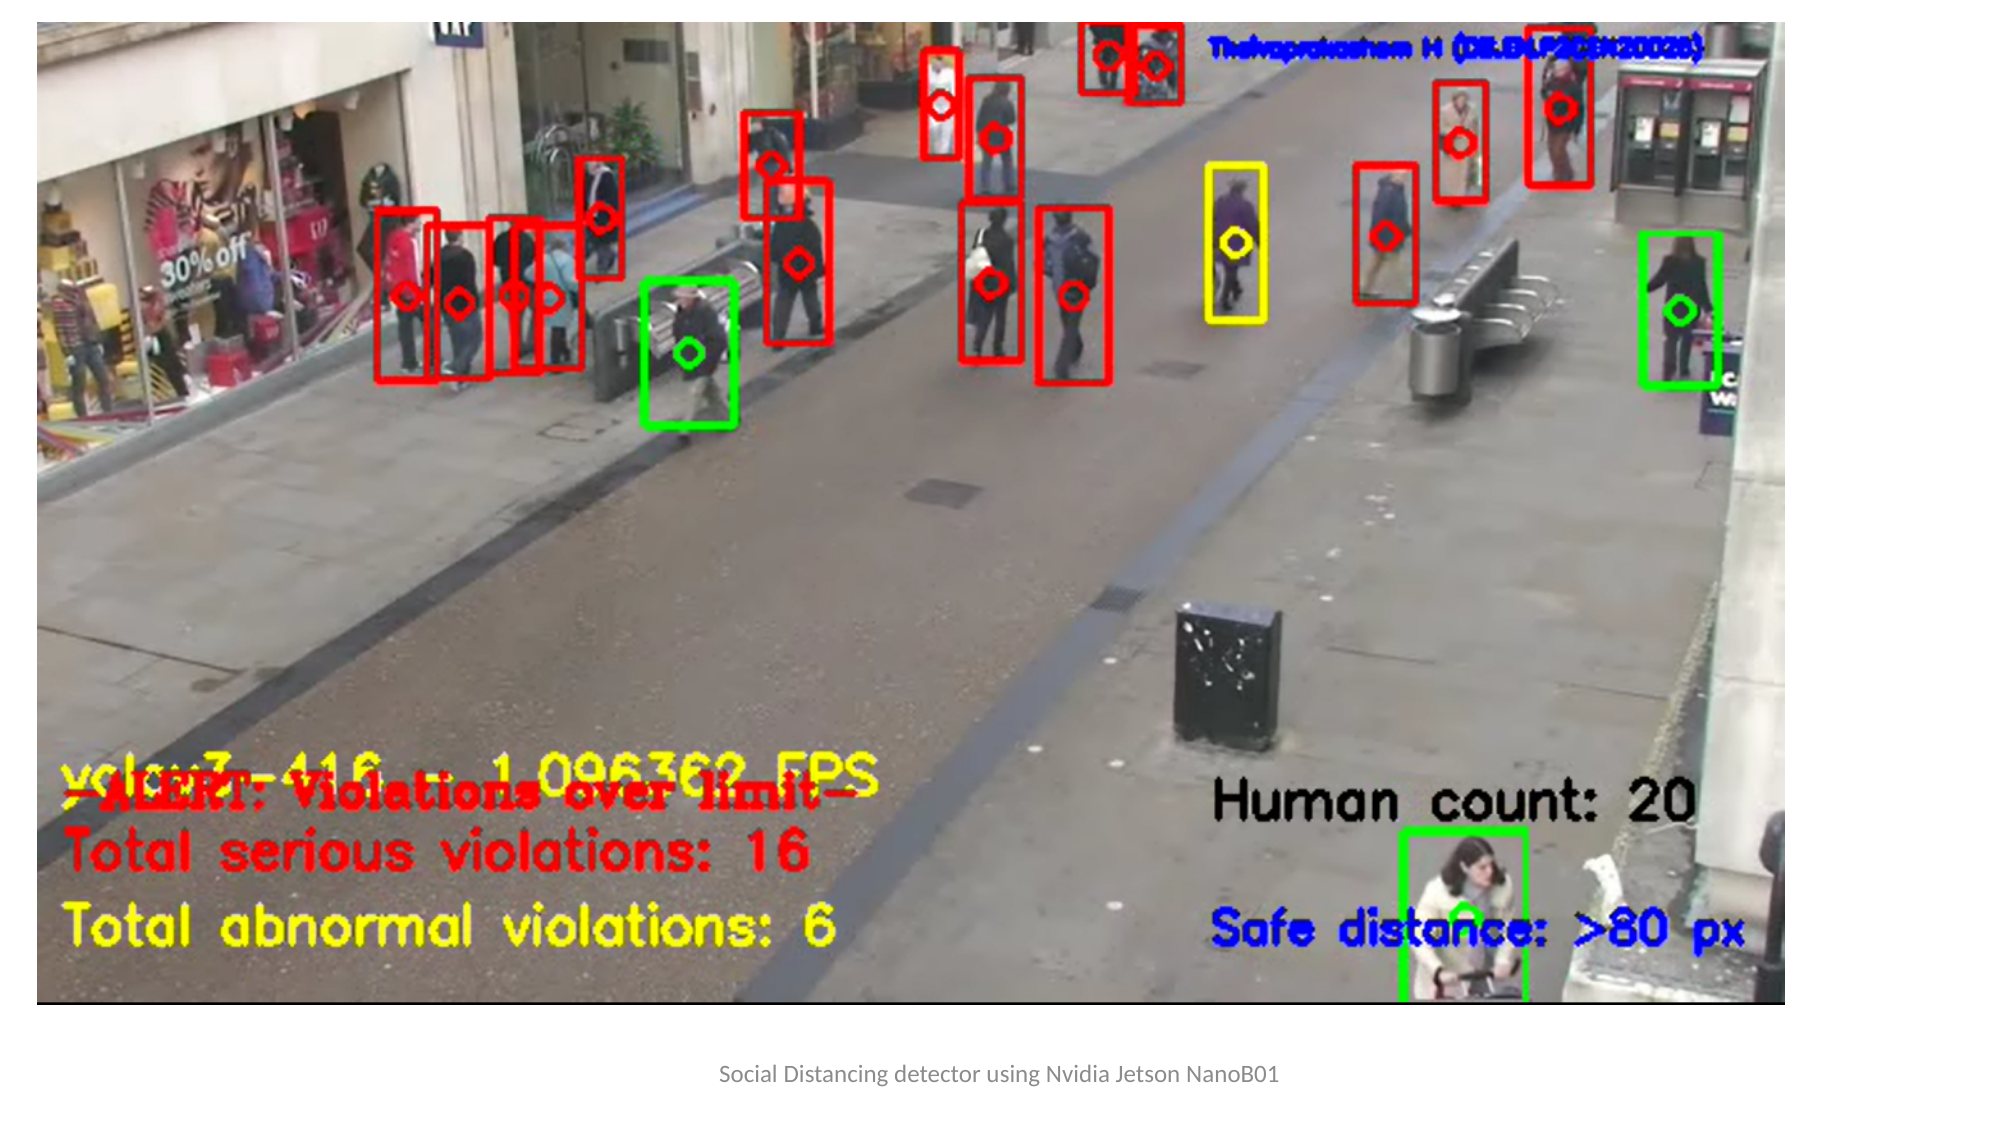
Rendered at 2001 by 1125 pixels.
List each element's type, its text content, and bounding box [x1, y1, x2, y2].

picture [37, 22, 1785, 1005]
footer Social Distancing detector using Nvidia Jetson NanoB01 [662, 1042, 1338, 1103]
